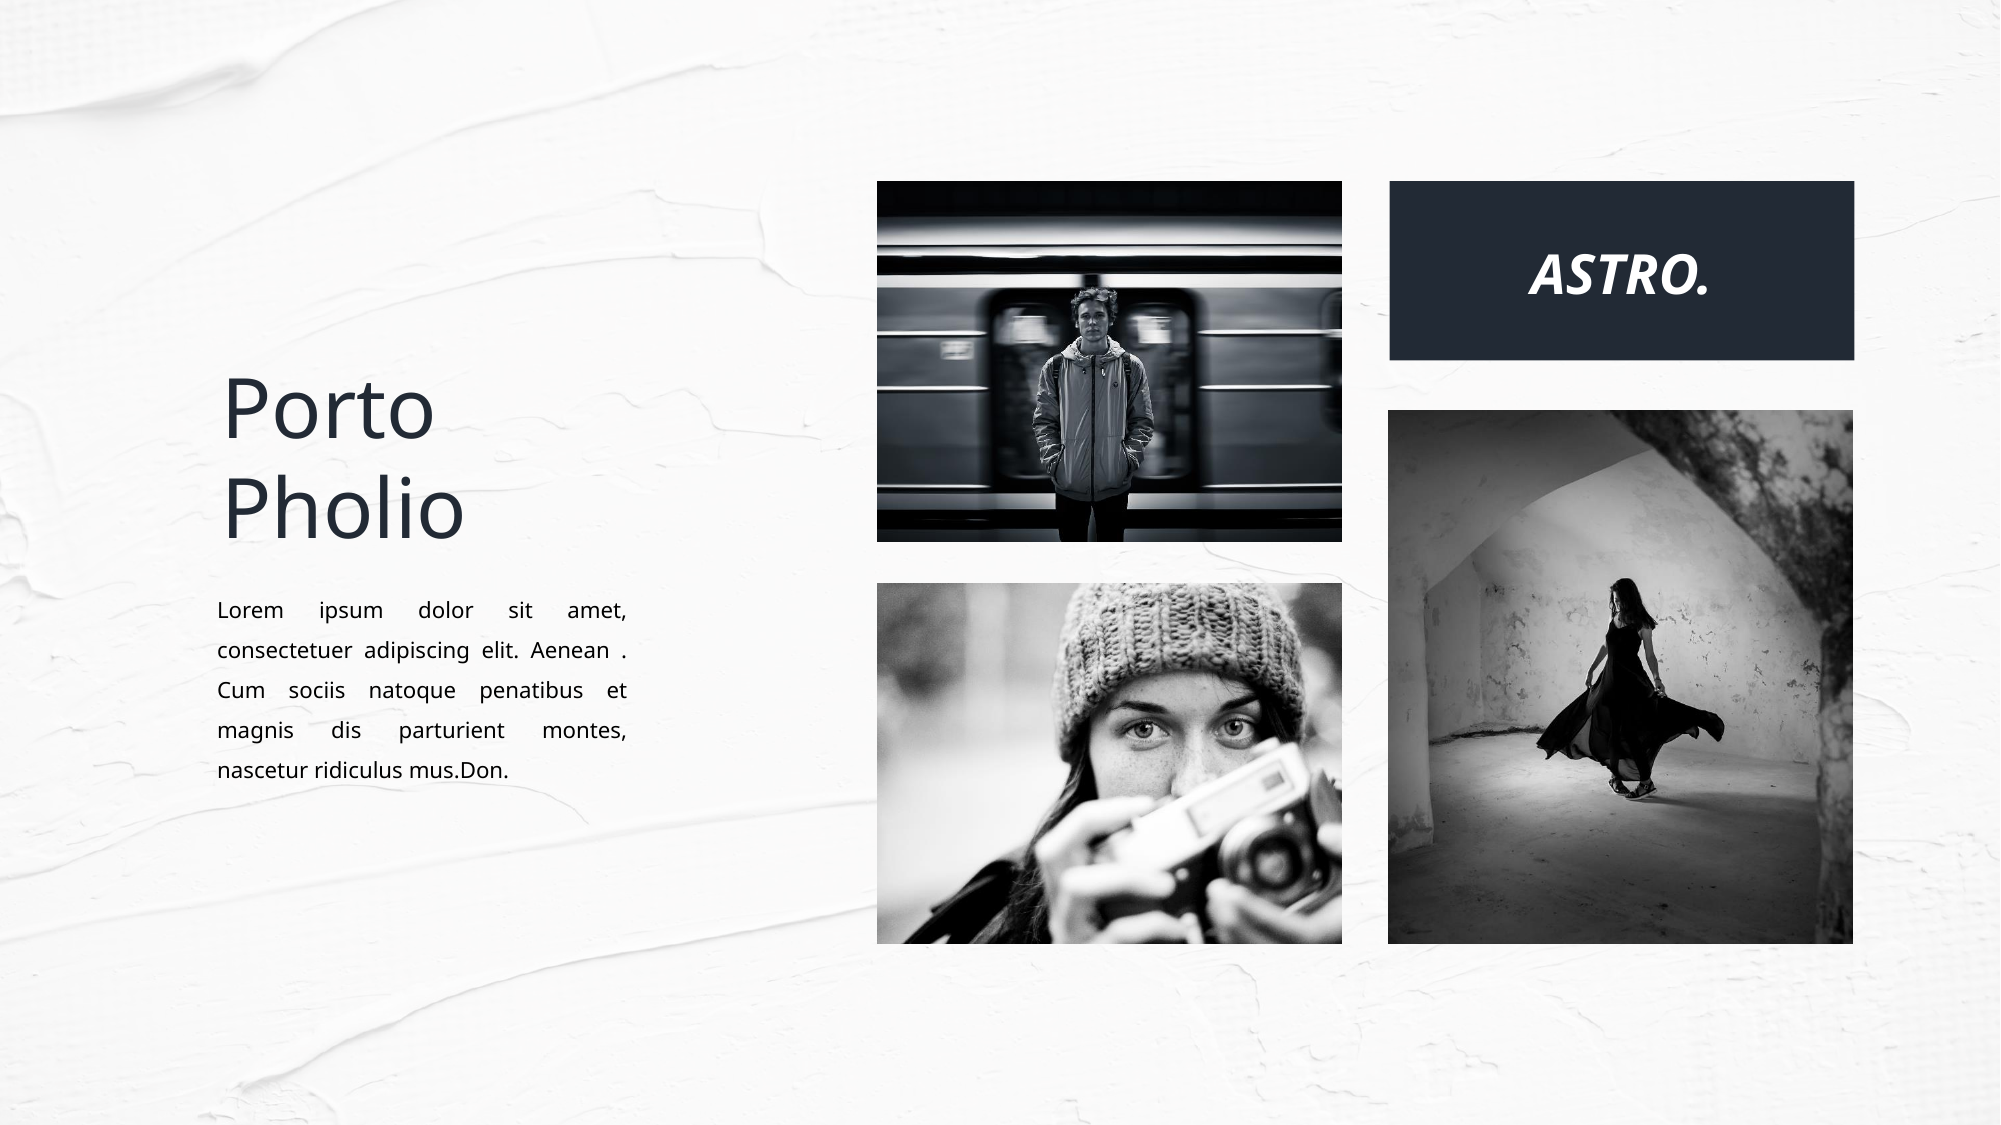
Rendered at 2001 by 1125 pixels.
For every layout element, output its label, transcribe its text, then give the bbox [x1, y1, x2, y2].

picture [877, 181, 1342, 542]
text_box Porto Pholio [206, 348, 802, 563]
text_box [1389, 181, 1855, 361]
picture [1388, 410, 1854, 944]
picture [877, 583, 1342, 944]
text_box Lorem ipsum dolor sit amet, consectetuer adipiscing elit. Aenean . Cum sociis natoque penatibus et magnis dis parturient montes, nascetur ridiculus mus.Don. [217, 583, 638, 783]
